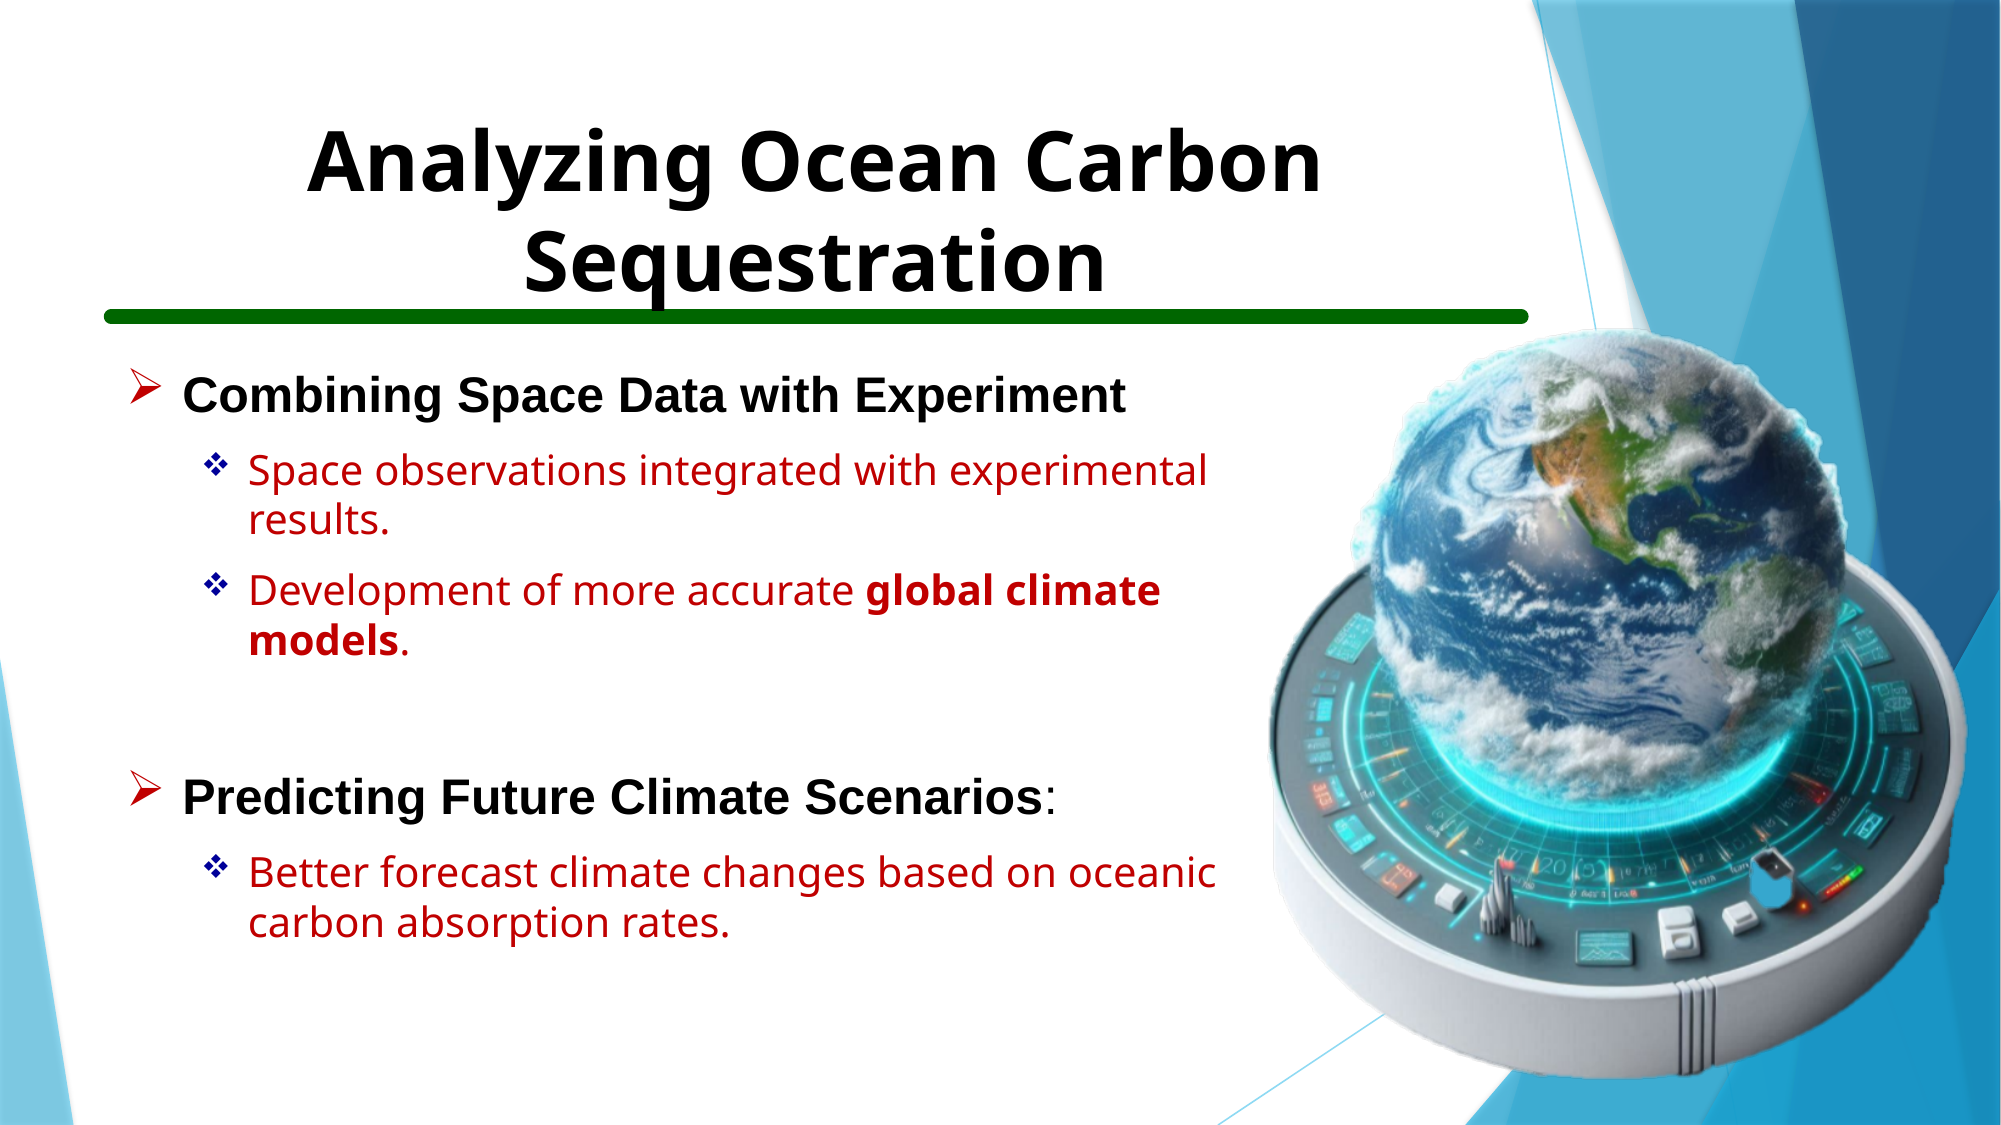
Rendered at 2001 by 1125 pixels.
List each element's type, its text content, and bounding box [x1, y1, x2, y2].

list Combining Space Data with Experiment Space observations integrated with experimental results. Development of more accurate global climate models. Predicting Future Climate Scenarios: Better forecast climate changes based on oceanic carbon absorption rates. [111, 354, 1239, 1069]
picture [1243, 304, 2000, 1125]
text_box Analyzing Ocean Carbon Sequestration [111, 99, 1522, 317]
